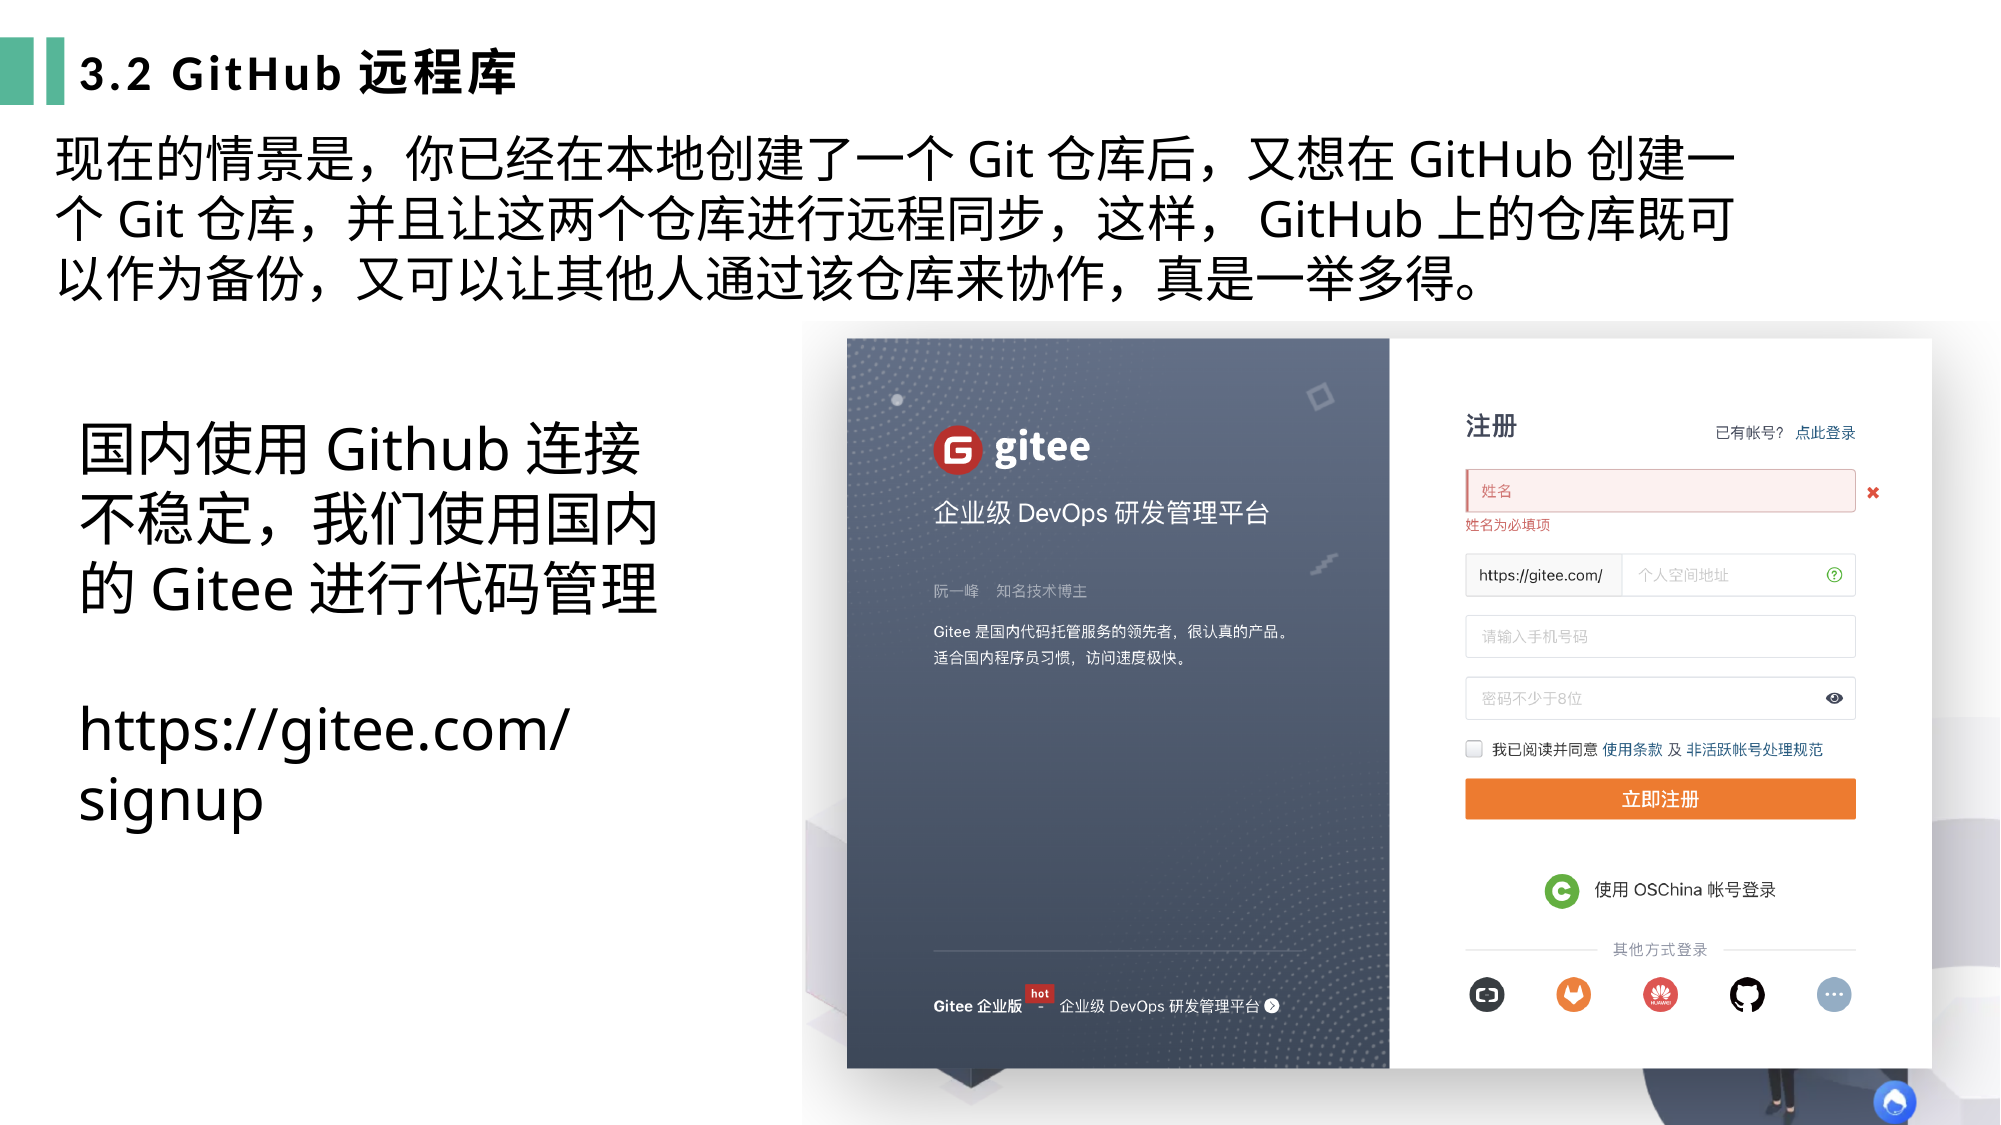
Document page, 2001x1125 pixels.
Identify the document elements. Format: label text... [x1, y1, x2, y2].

title 3.2 GitHub远程库 [63, 32, 555, 120]
text_box 现在的情景是，你已经在本地创建了一个Git仓库后，又想在GitHub创建一个Git仓库，并且让这两个仓库进行远程同步，这样，GitHub上的仓库既可以作为备份，又可以让其他人通过该仓库来协作，真是一举多得。 [40, 120, 1788, 316]
picture [801, 321, 2000, 1125]
text_box 国内使用Github连接不稳定，我们使用国内的Gitee进行代码管理 https://gitee.com/signup [63, 404, 687, 840]
